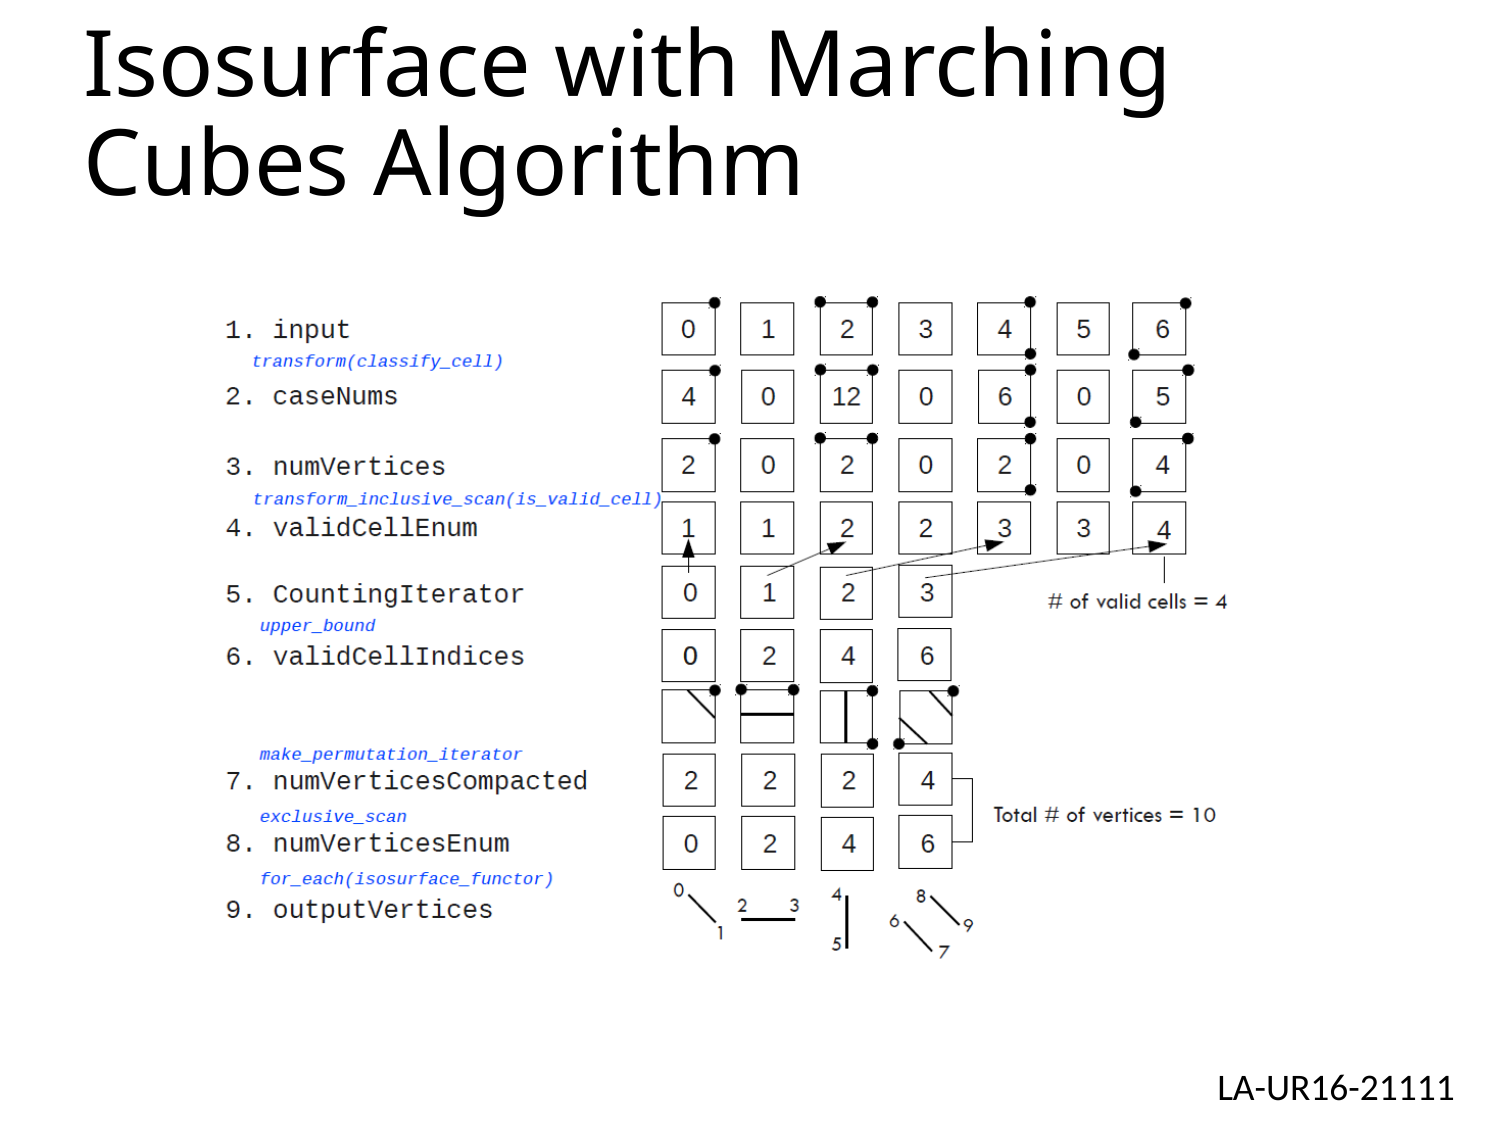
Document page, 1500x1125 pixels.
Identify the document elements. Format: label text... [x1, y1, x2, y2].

title Isosurface with Marching Cubes Algorithm [68, 9, 1429, 223]
text_box LA-UR16-21111 [1182, 1055, 1490, 1116]
picture [169, 259, 1272, 982]
